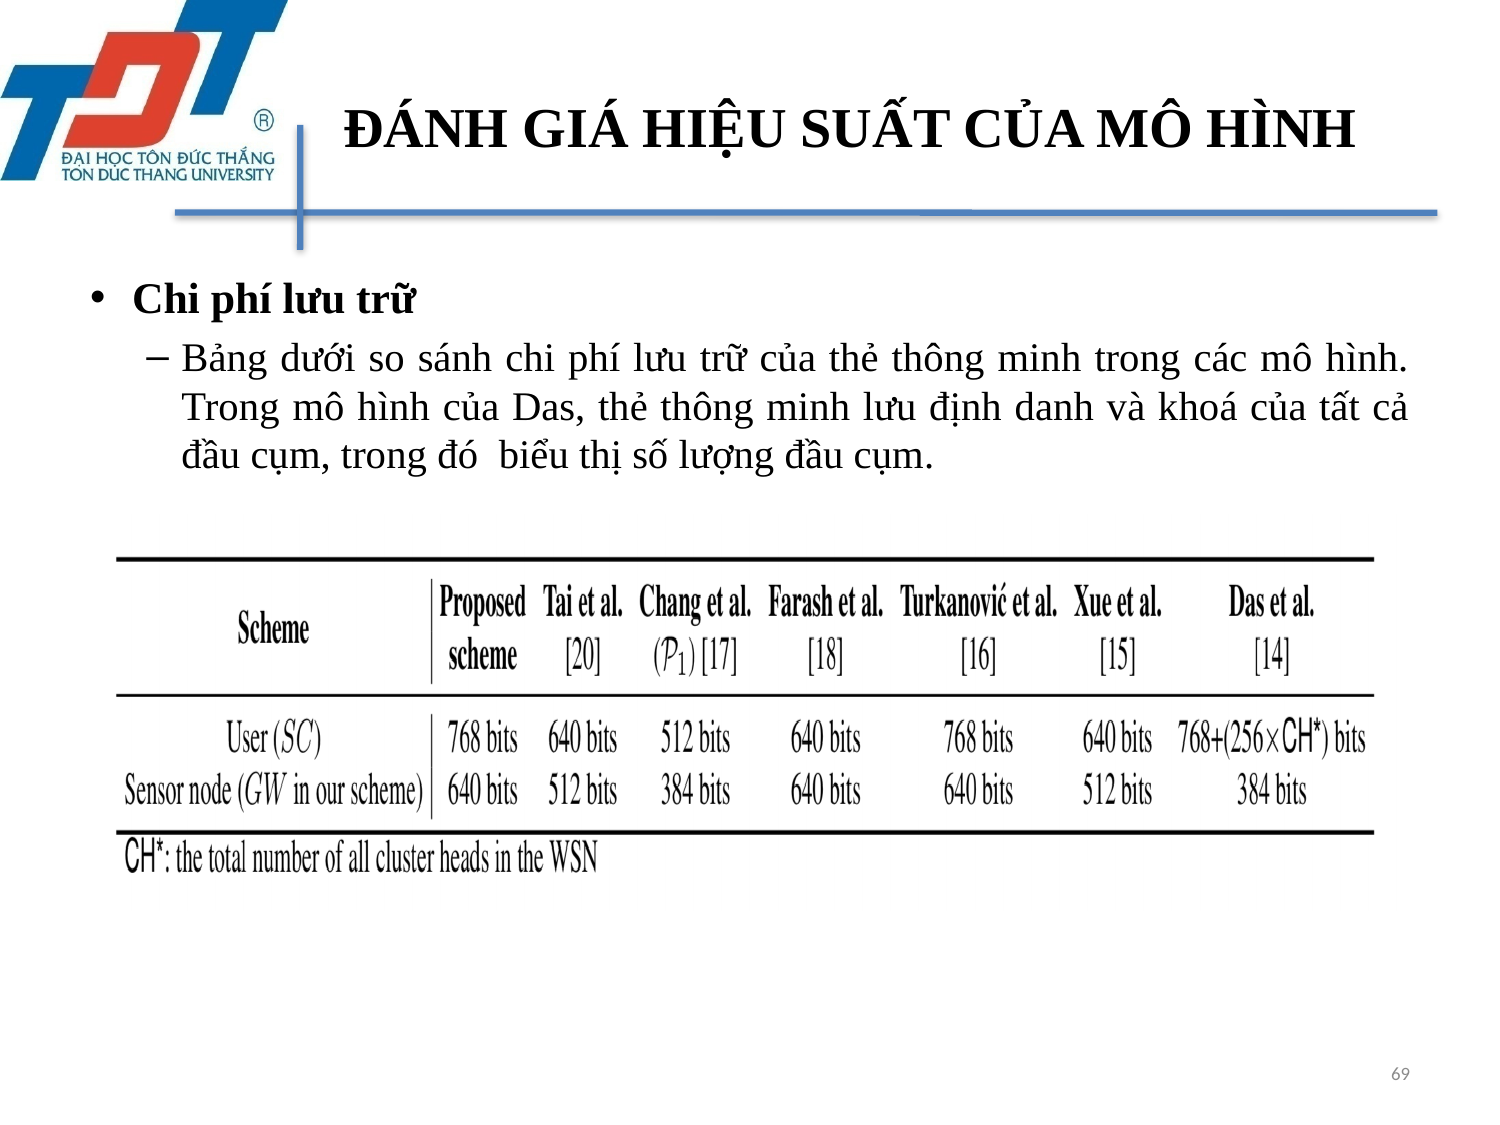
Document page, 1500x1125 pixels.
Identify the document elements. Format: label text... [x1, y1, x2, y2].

slide_number 69 [1074, 1042, 1425, 1103]
title ĐÁNH GIÁ HIỆU SUẤT CỦA MÔ HÌNH [174, 31, 1500, 219]
picture [0, 0, 288, 181]
picture [103, 514, 1397, 912]
